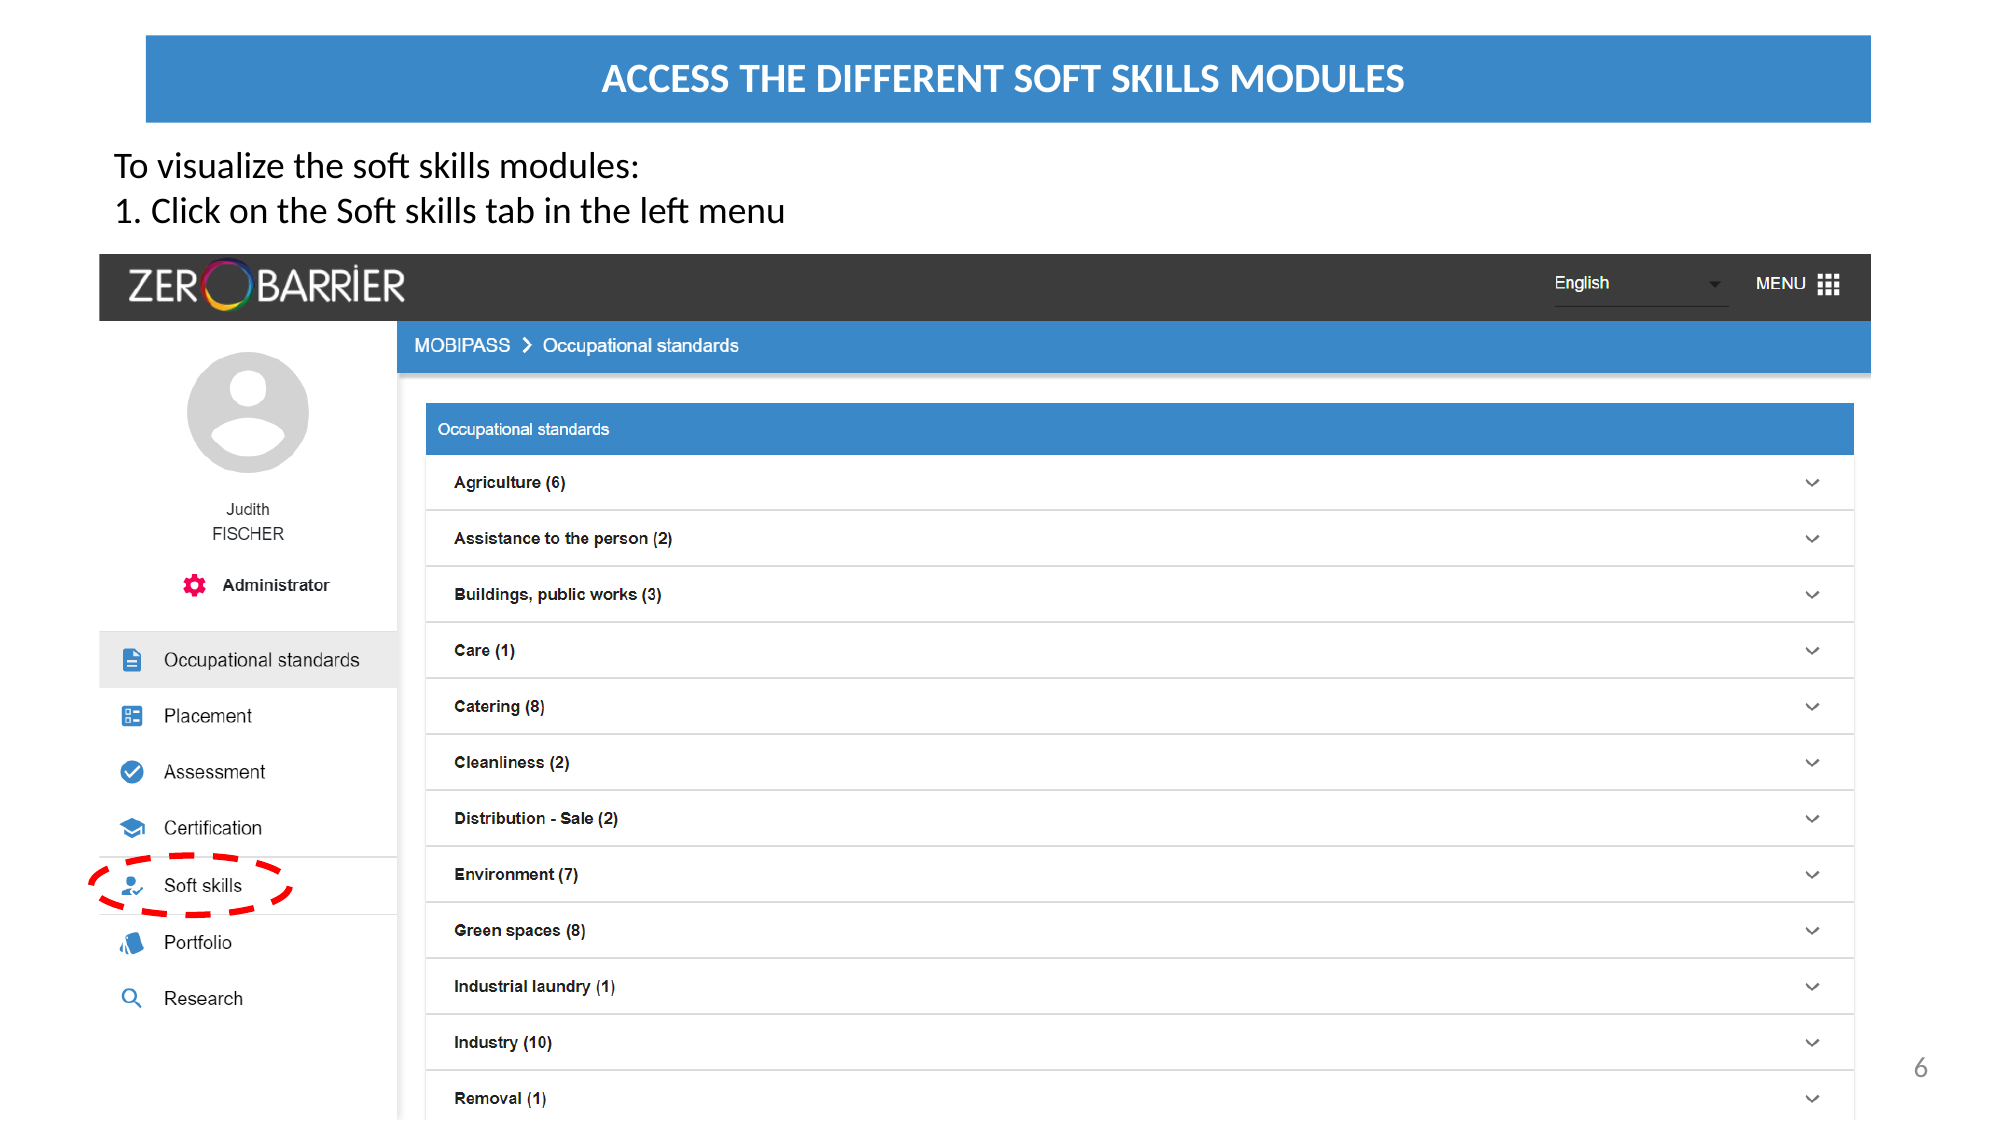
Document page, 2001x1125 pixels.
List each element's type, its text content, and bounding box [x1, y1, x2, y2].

text_box [90, 872, 99, 899]
slide_number 6 [1871, 1035, 1980, 1096]
picture [99, 254, 1871, 1120]
text_box To visualize the soft skills modules: 1. Click on the Soft skills tab in the left menu [99, 133, 1450, 239]
title ACCESS THE DIFFERENT SOFT SKILLS MODULES [145, 35, 1871, 123]
